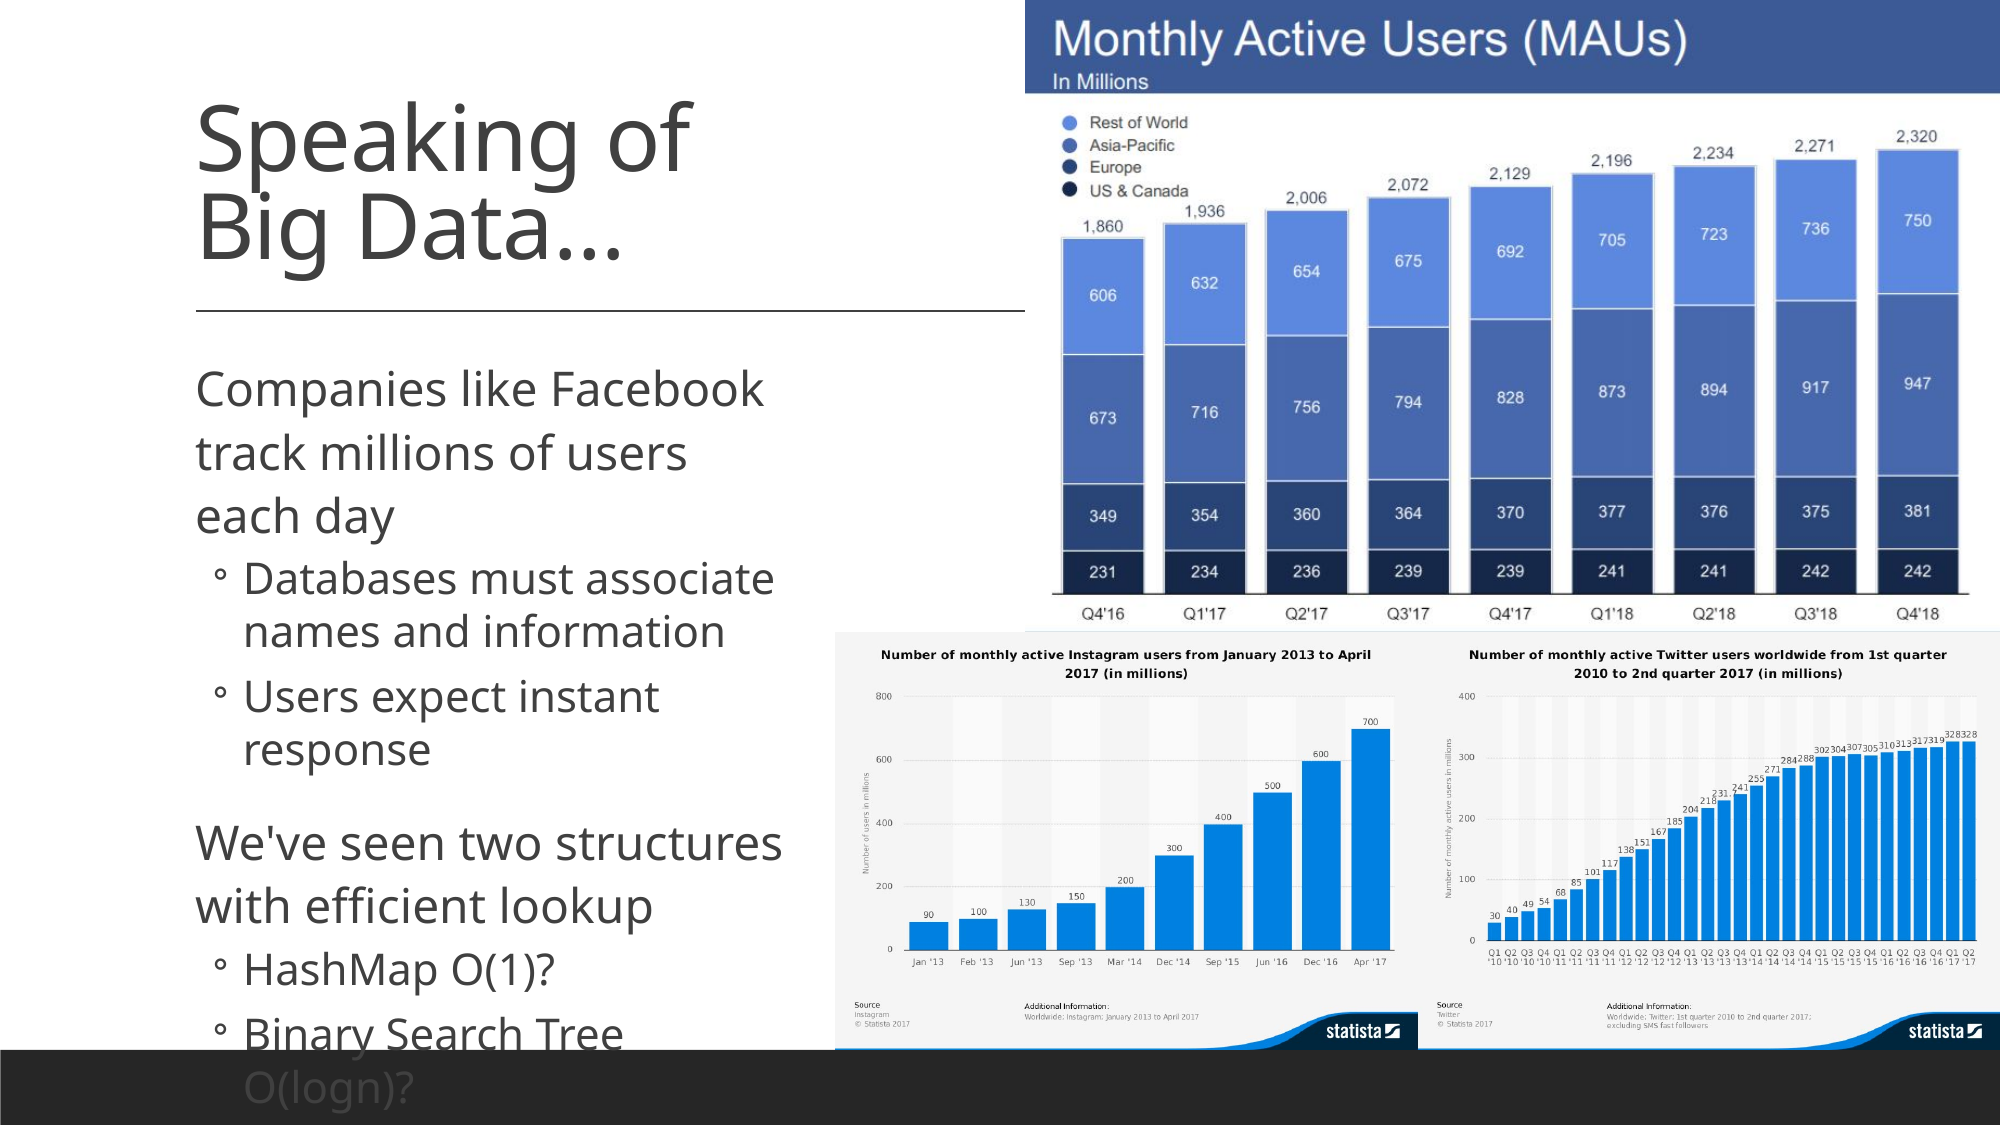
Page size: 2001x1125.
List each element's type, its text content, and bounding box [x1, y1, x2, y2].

list Companies like Facebook track millions of users each day Databases must associate names and information Users expect instant response We've seen two structures with efficient lookup HashMap O(1)? Binary Search Tree O(logn)? [180, 345, 808, 963]
picture [835, 0, 2000, 1050]
title Speaking of Big Data… [180, 47, 771, 285]
